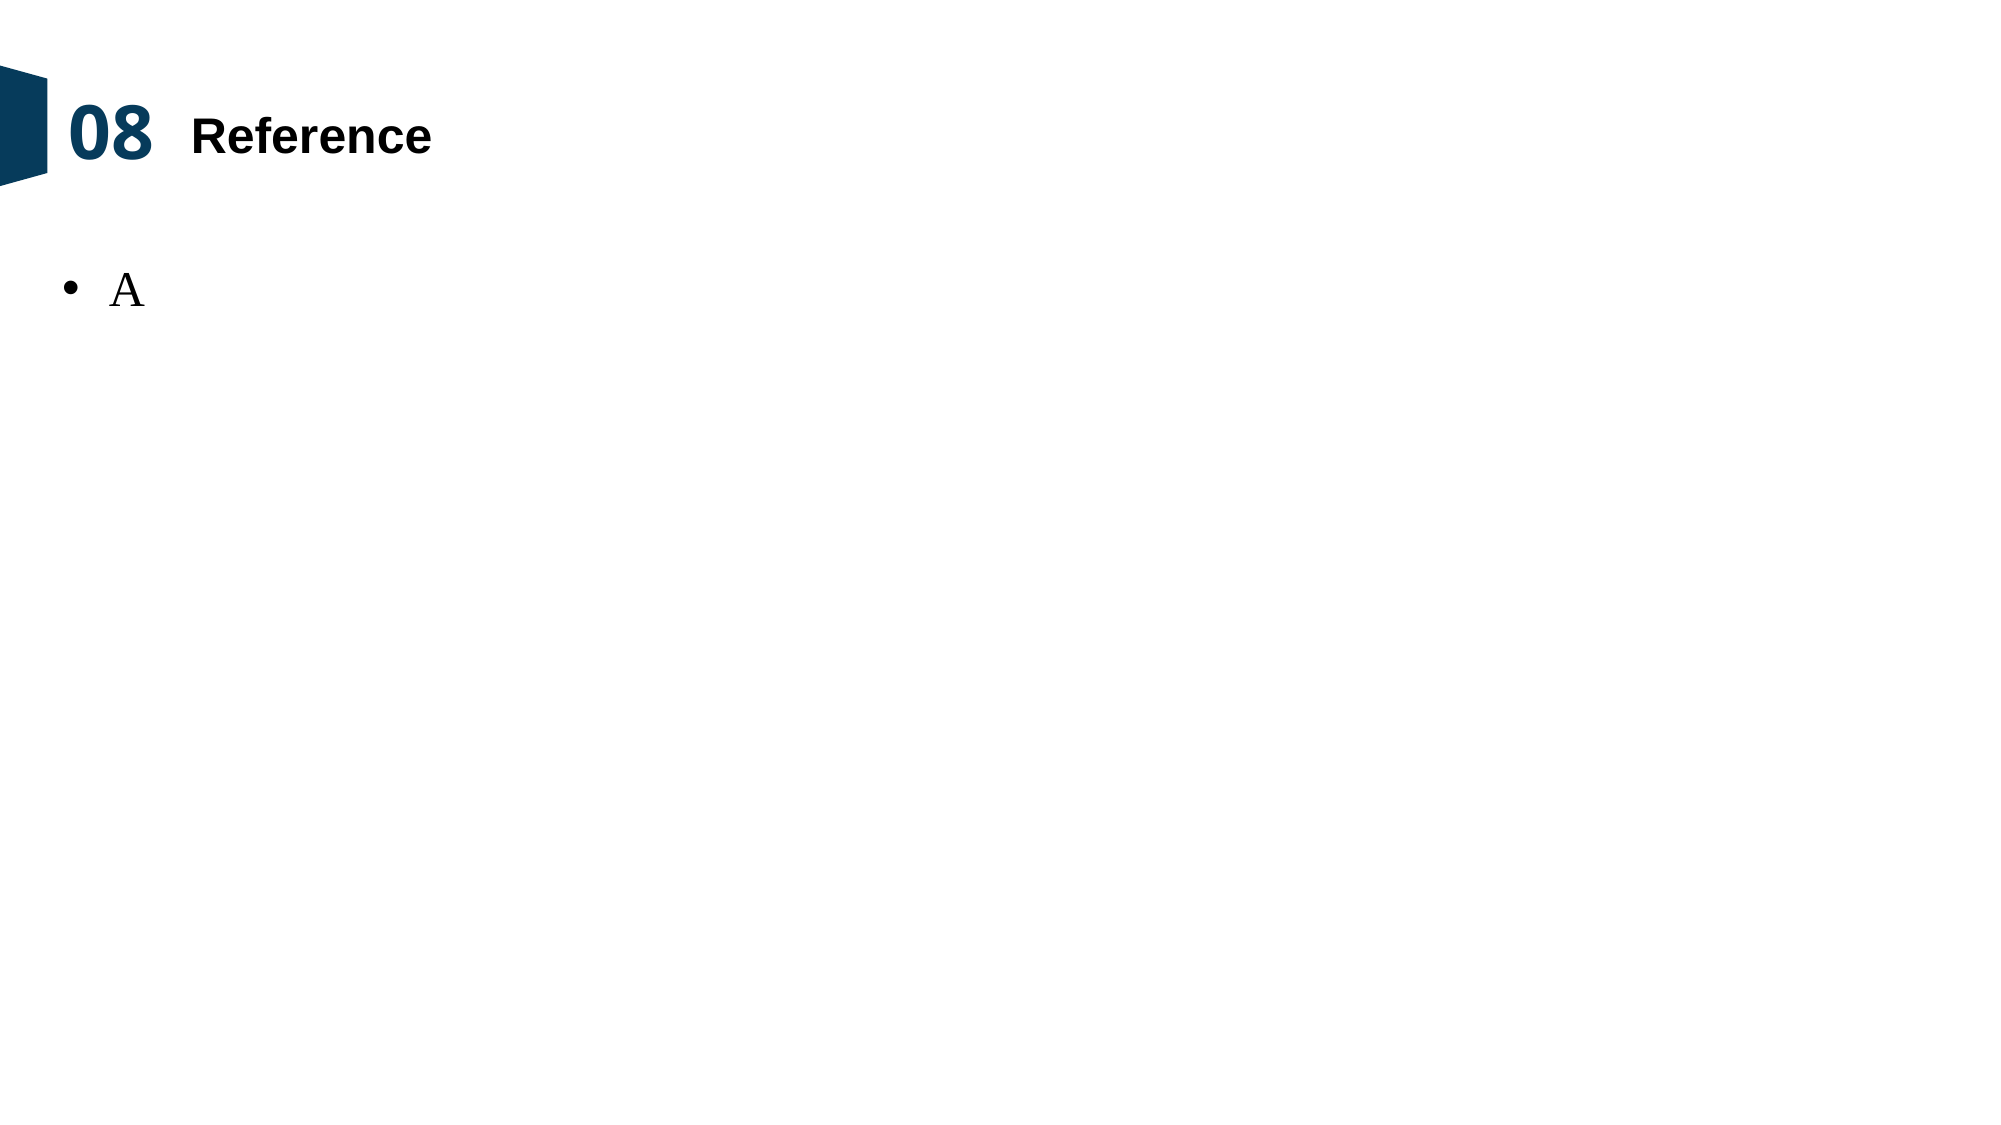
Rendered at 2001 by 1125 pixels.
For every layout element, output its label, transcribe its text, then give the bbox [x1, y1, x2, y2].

text_box 08 [53, 77, 176, 183]
text_box [0, 64, 49, 188]
text_box A [47, 237, 1191, 325]
text_box Reference [176, 95, 1809, 171]
